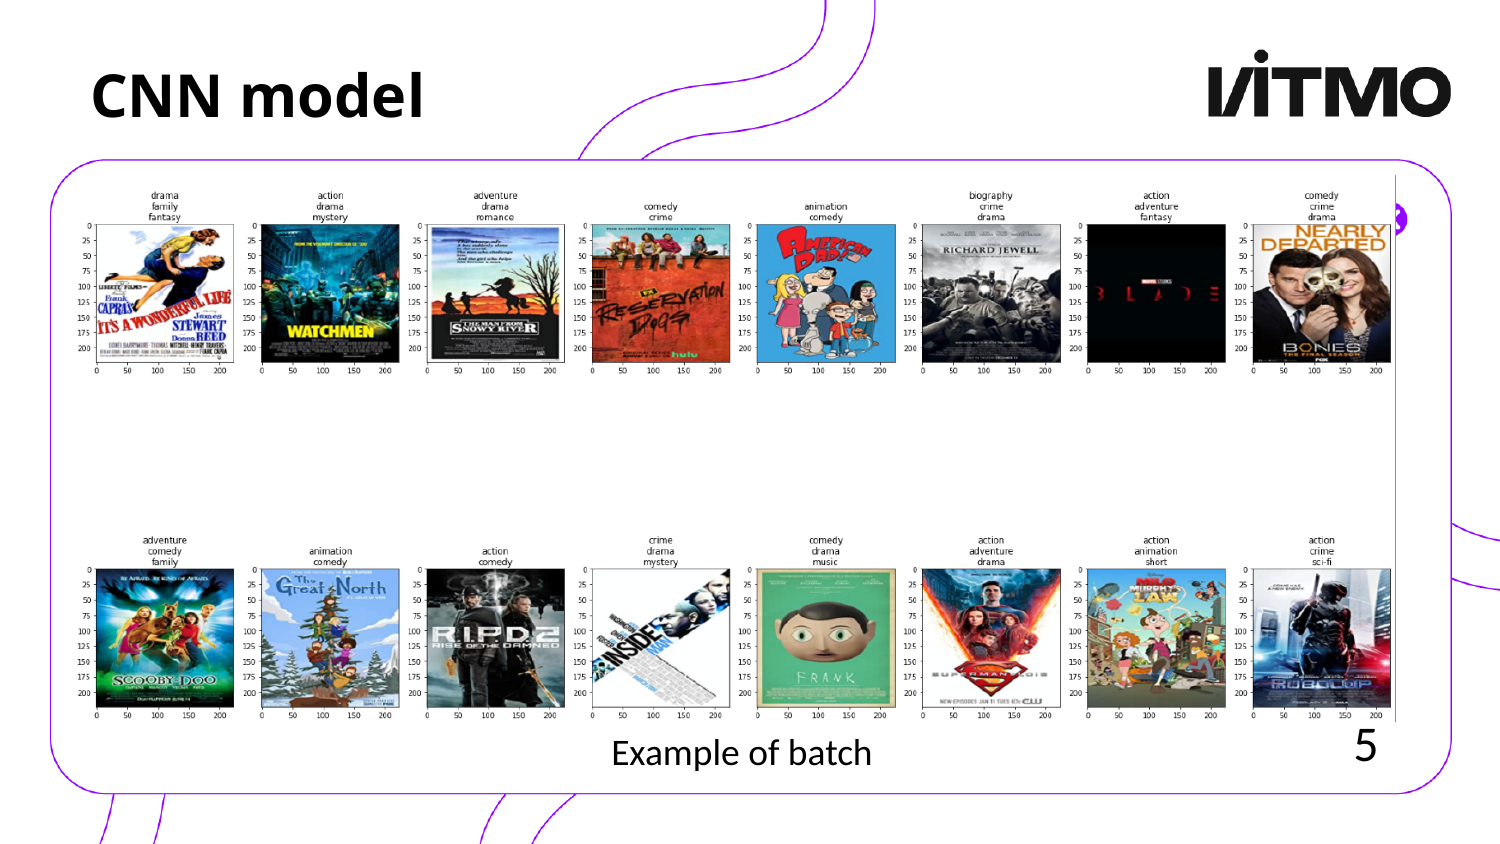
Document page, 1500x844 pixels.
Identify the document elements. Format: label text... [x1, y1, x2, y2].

text_box Example of batch [596, 730, 984, 781]
title CNN model [75, 50, 1195, 137]
picture [0, 0, 1500, 844]
text_box 5 [1338, 729, 1394, 779]
